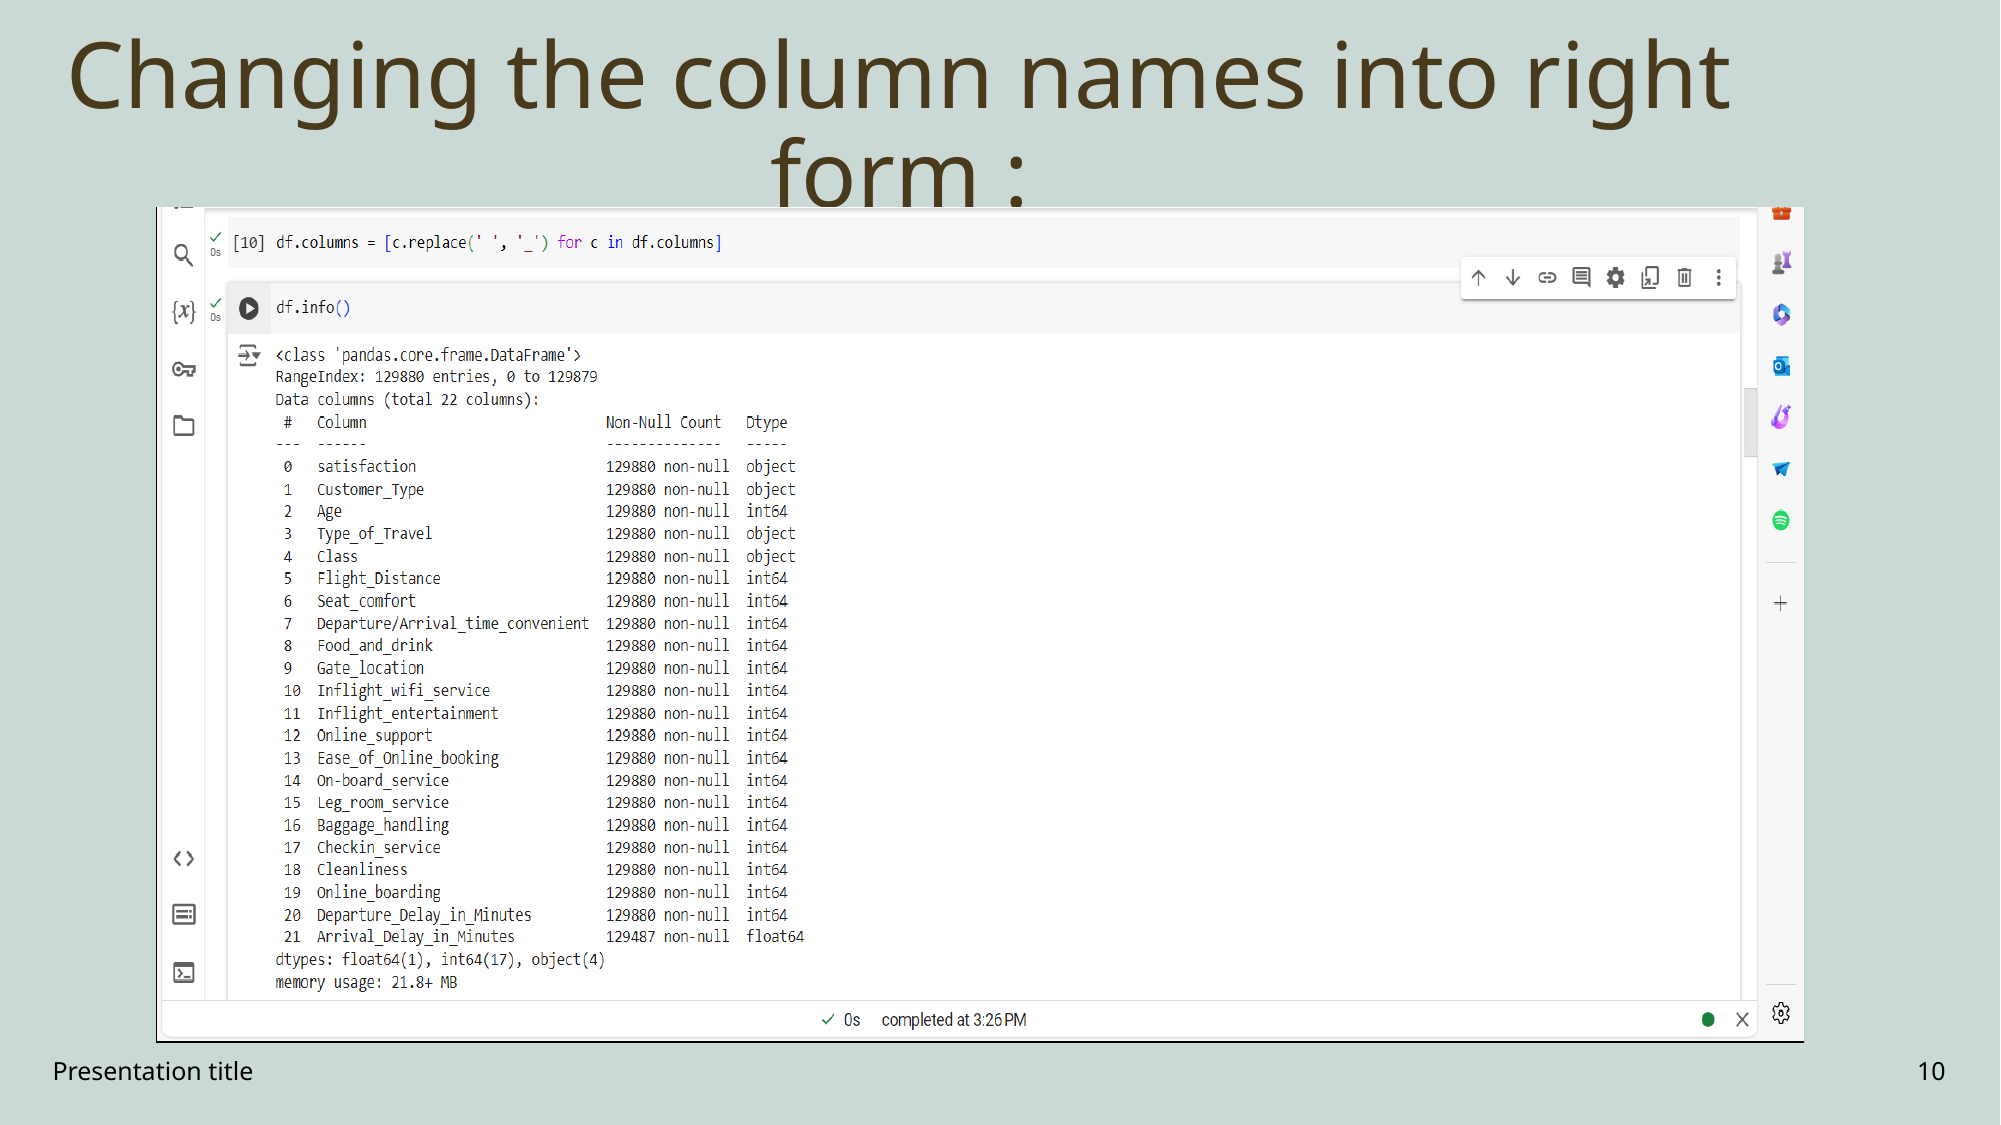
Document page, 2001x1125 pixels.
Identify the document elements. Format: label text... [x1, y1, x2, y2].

footer Presentation title [37, 1042, 713, 1103]
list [155, 207, 1804, 1043]
slide_number 10 [1510, 1042, 1961, 1103]
title Changing the column names into right form : [37, 50, 1763, 208]
